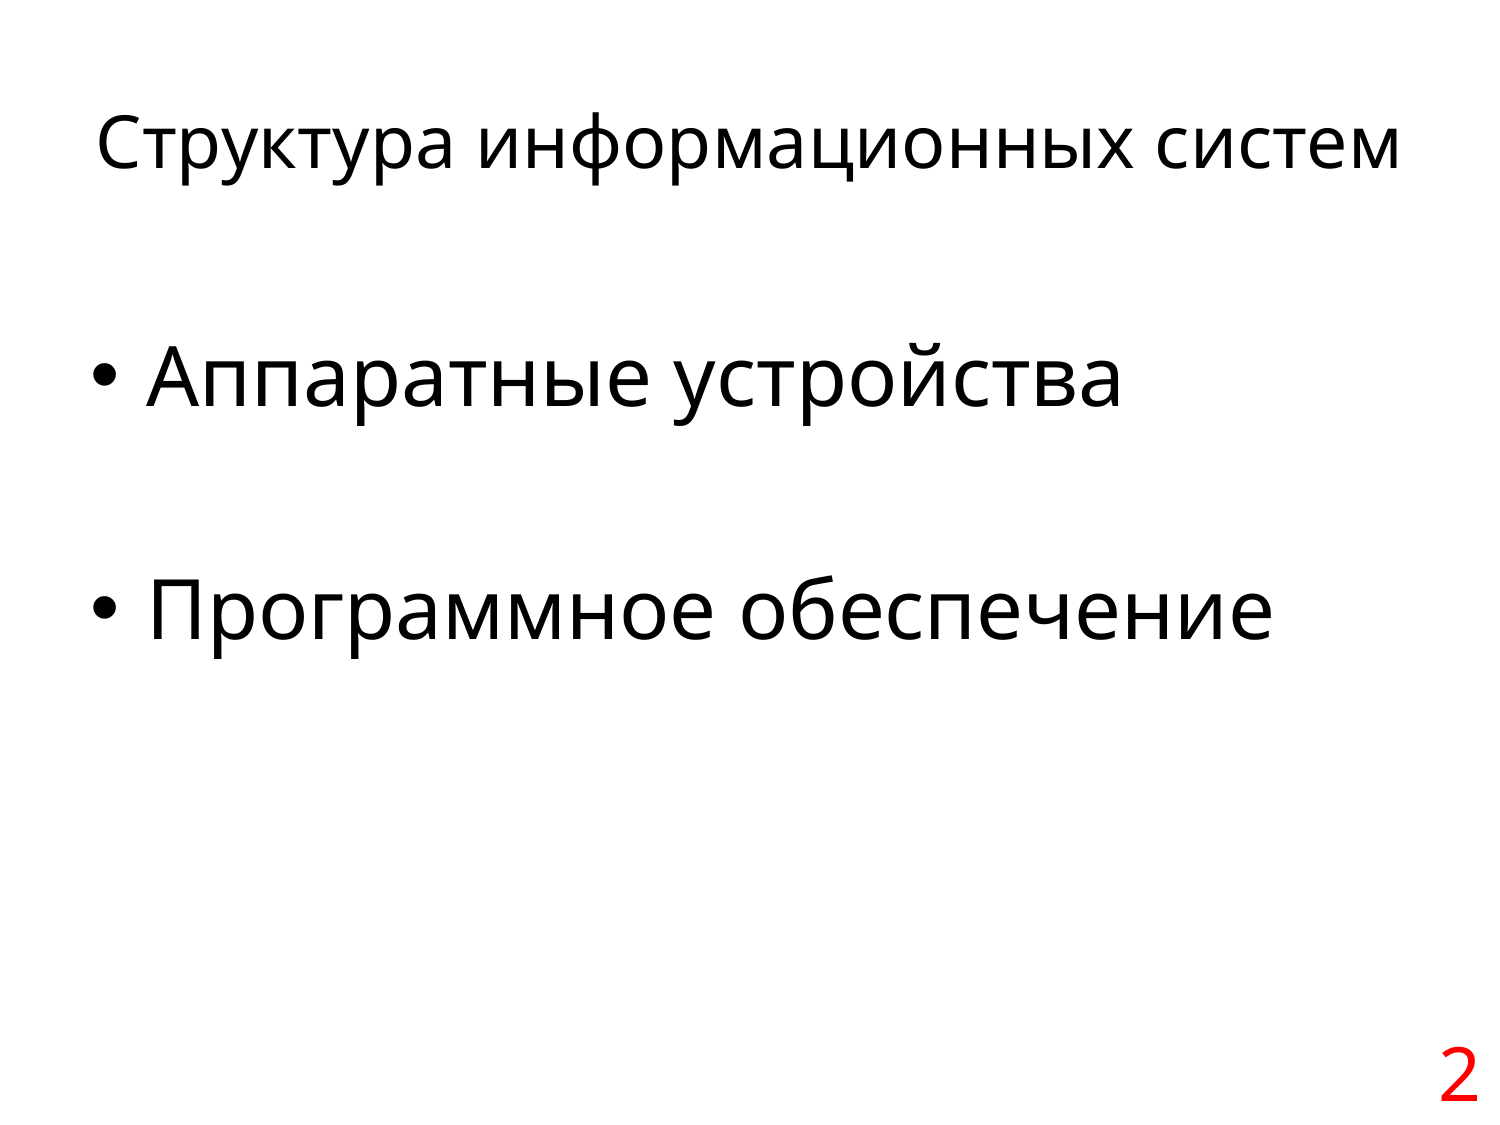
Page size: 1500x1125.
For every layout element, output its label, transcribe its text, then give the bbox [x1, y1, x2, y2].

text_box 2 [1423, 1018, 1496, 1124]
title Структура информационных систем [75, 45, 1425, 233]
list Аппаратные устройства Программное обеспечение [75, 316, 1425, 1083]
